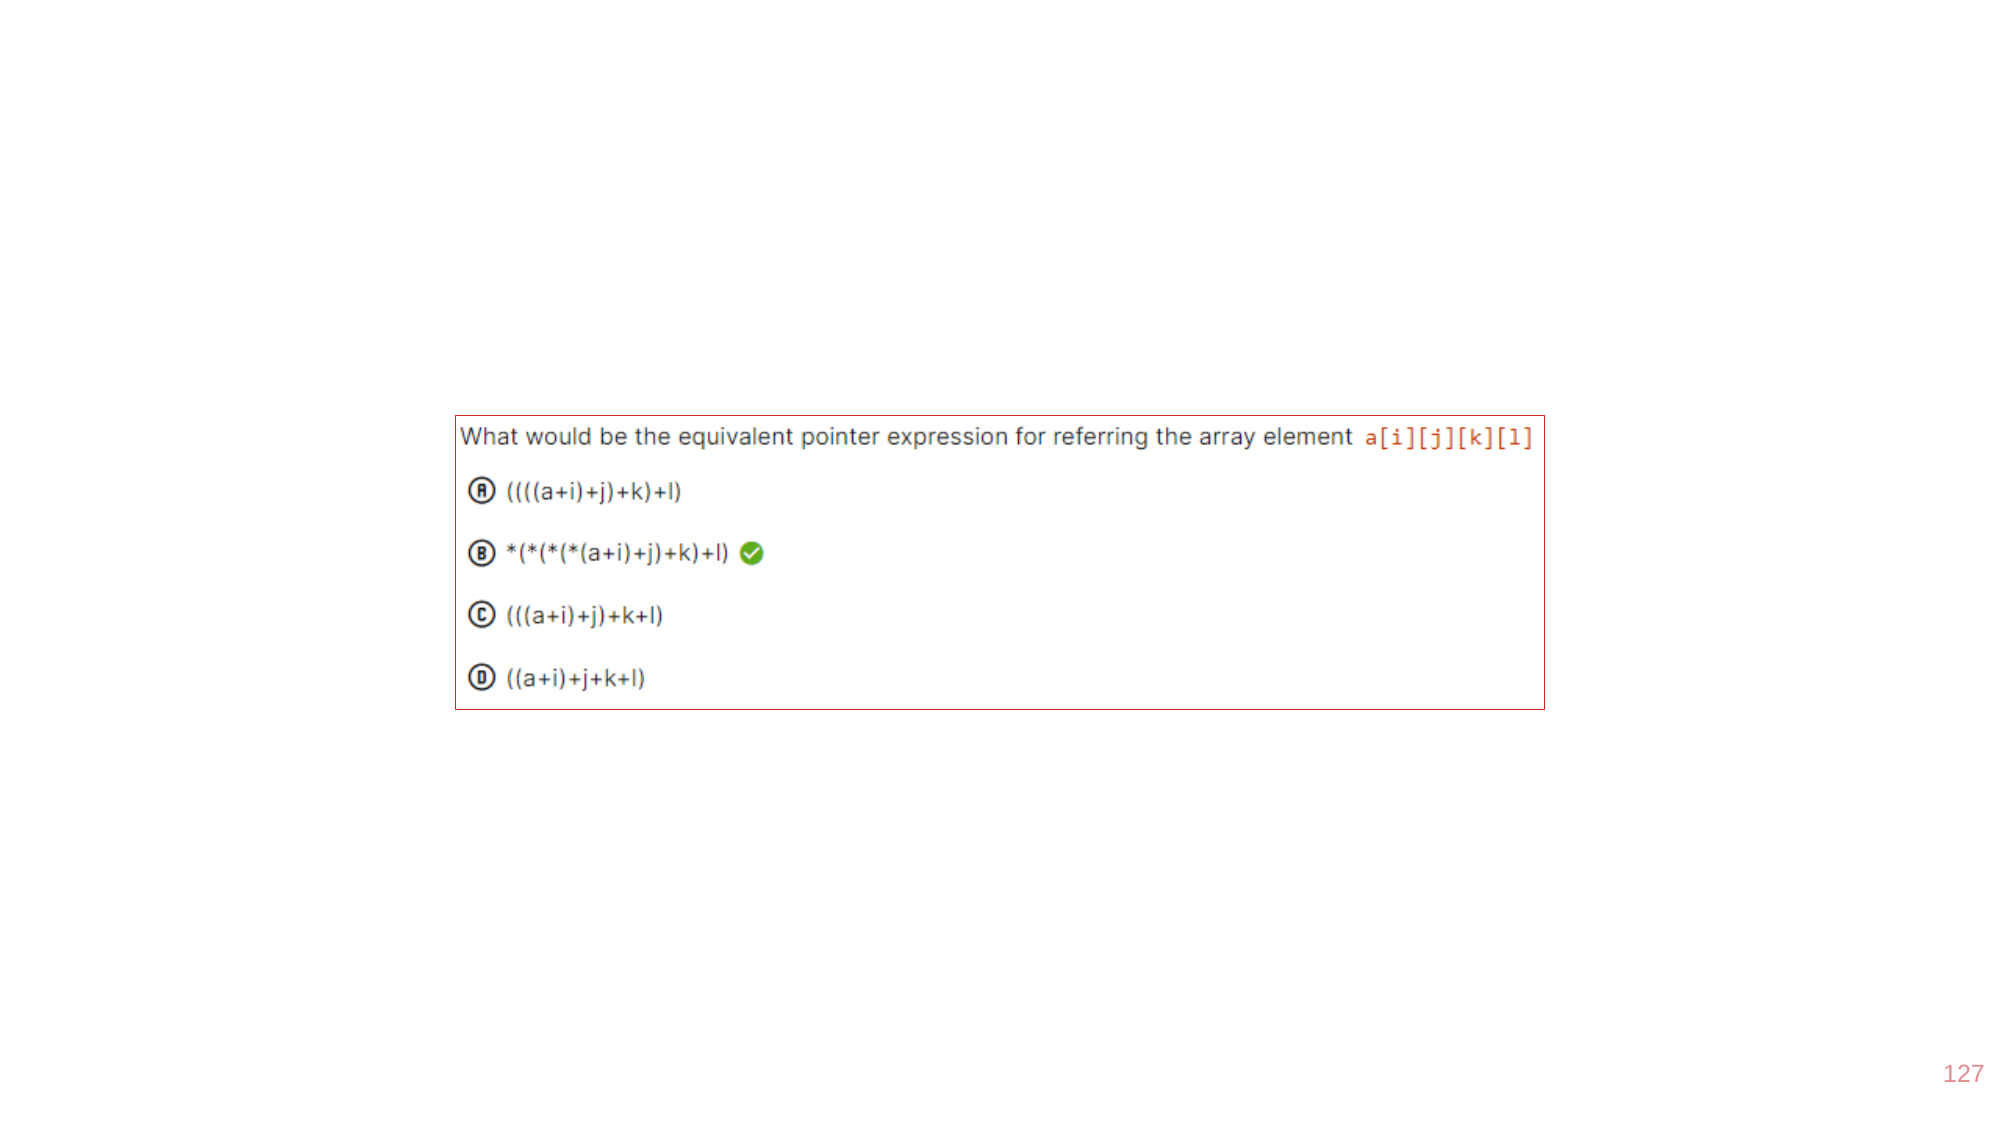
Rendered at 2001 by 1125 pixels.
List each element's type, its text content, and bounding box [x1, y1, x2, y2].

picture [455, 415, 1545, 710]
slide_number 127 [1550, 1042, 2000, 1103]
